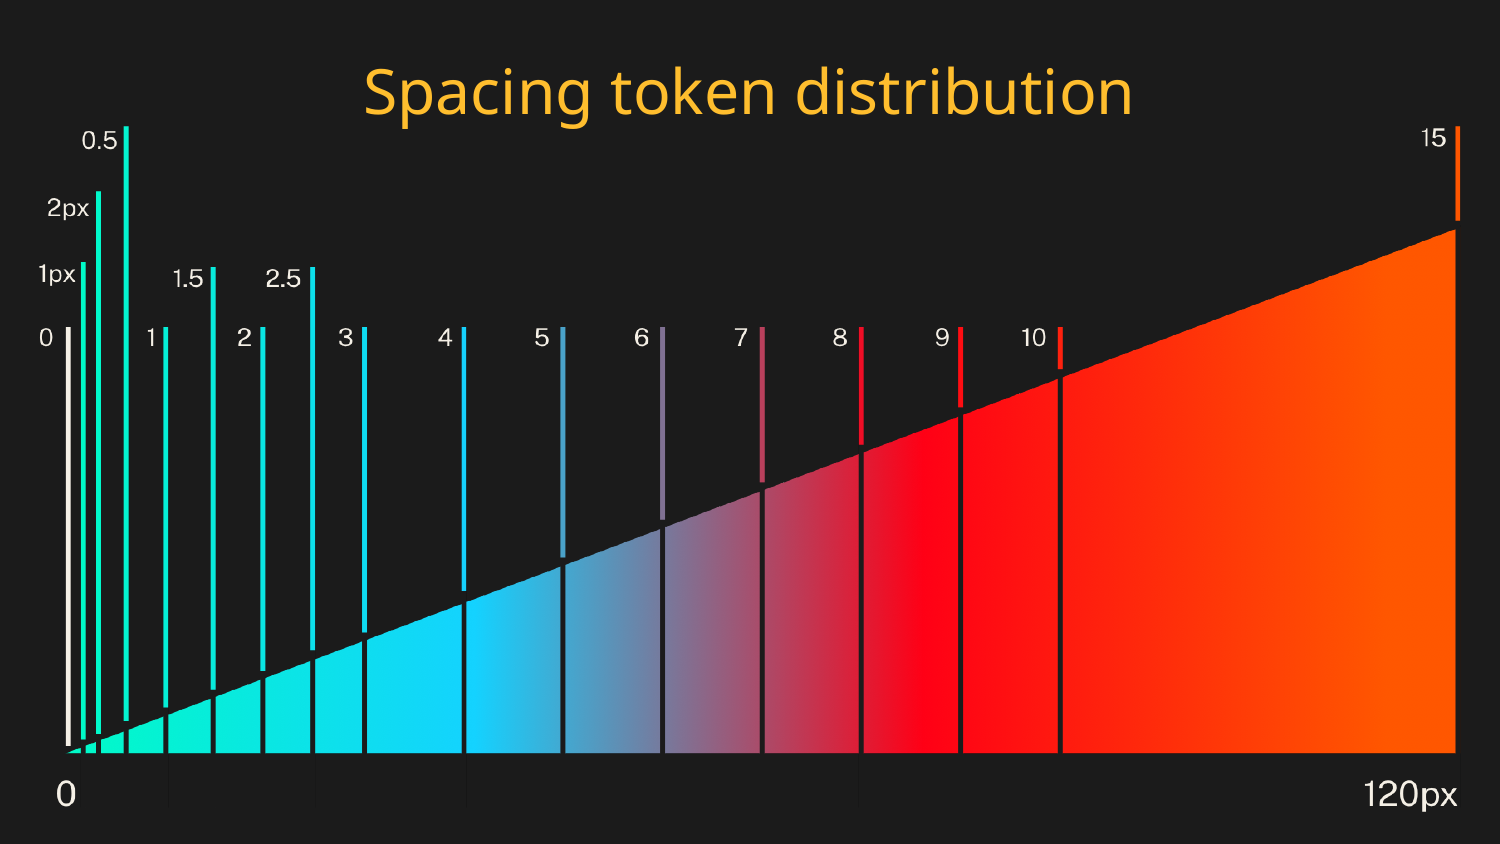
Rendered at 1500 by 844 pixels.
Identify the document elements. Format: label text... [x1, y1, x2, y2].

picture [36, 122, 1461, 813]
title Spacing token distribution [51, 23, 1449, 121]
